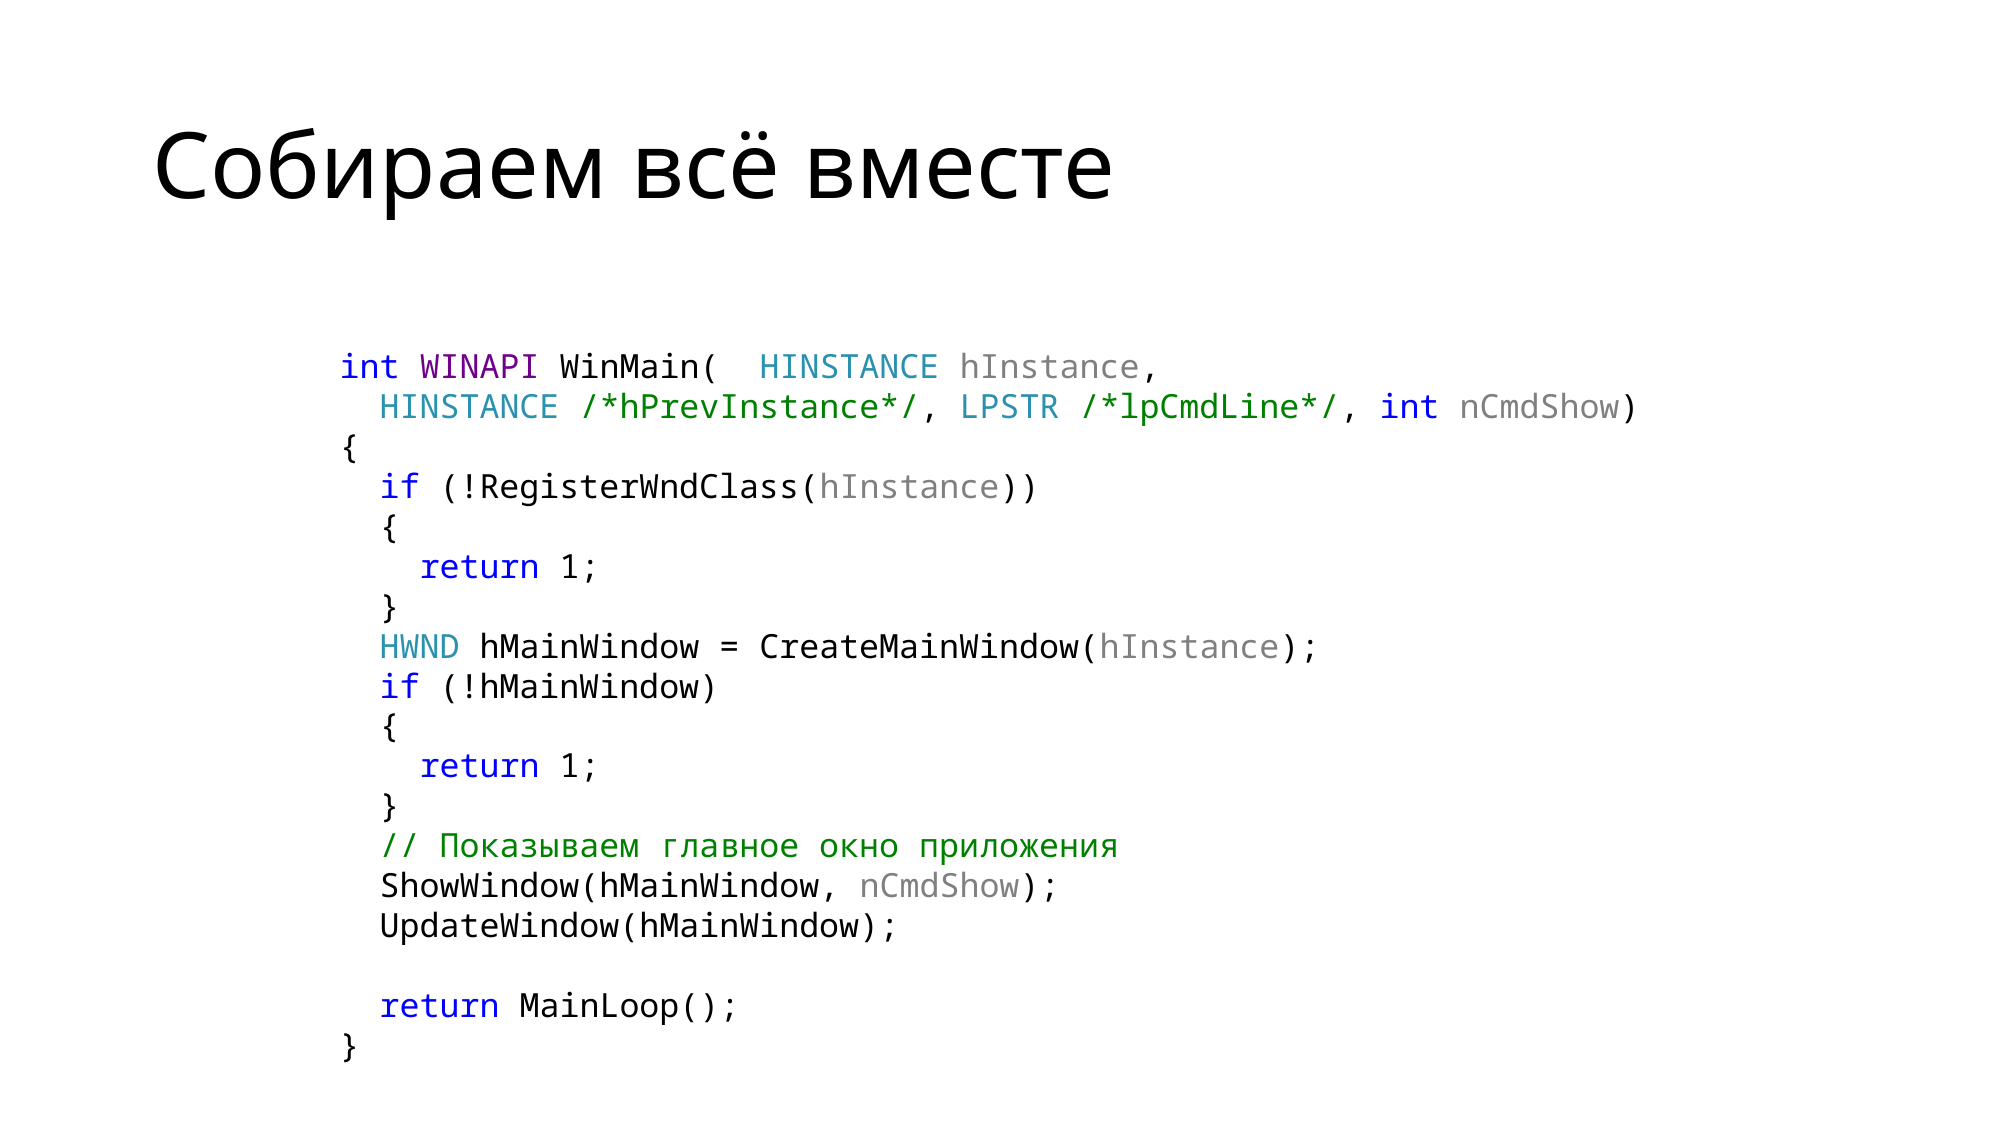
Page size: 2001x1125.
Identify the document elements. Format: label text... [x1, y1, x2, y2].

text_box int WINAPI WinMain( HINSTANCE hInstance, HINSTANCE /*hPrevInstance*/, LPSTR /*lpCmdLine*/, int nCmdShow) { if (!RegisterWndClass(hInstance)) { return 1; } HWND hMainWindow = CreateMainWindow(hInstance); if (!hMainWindow) { return 1; } // Показываем главное окно приложения ShowWindow(hMainWindow, nCmdShow); UpdateWindow(hMainWindow); return MainLoop(); } [324, 338, 1688, 1072]
title Собираем всё вместе [137, 59, 1863, 278]
